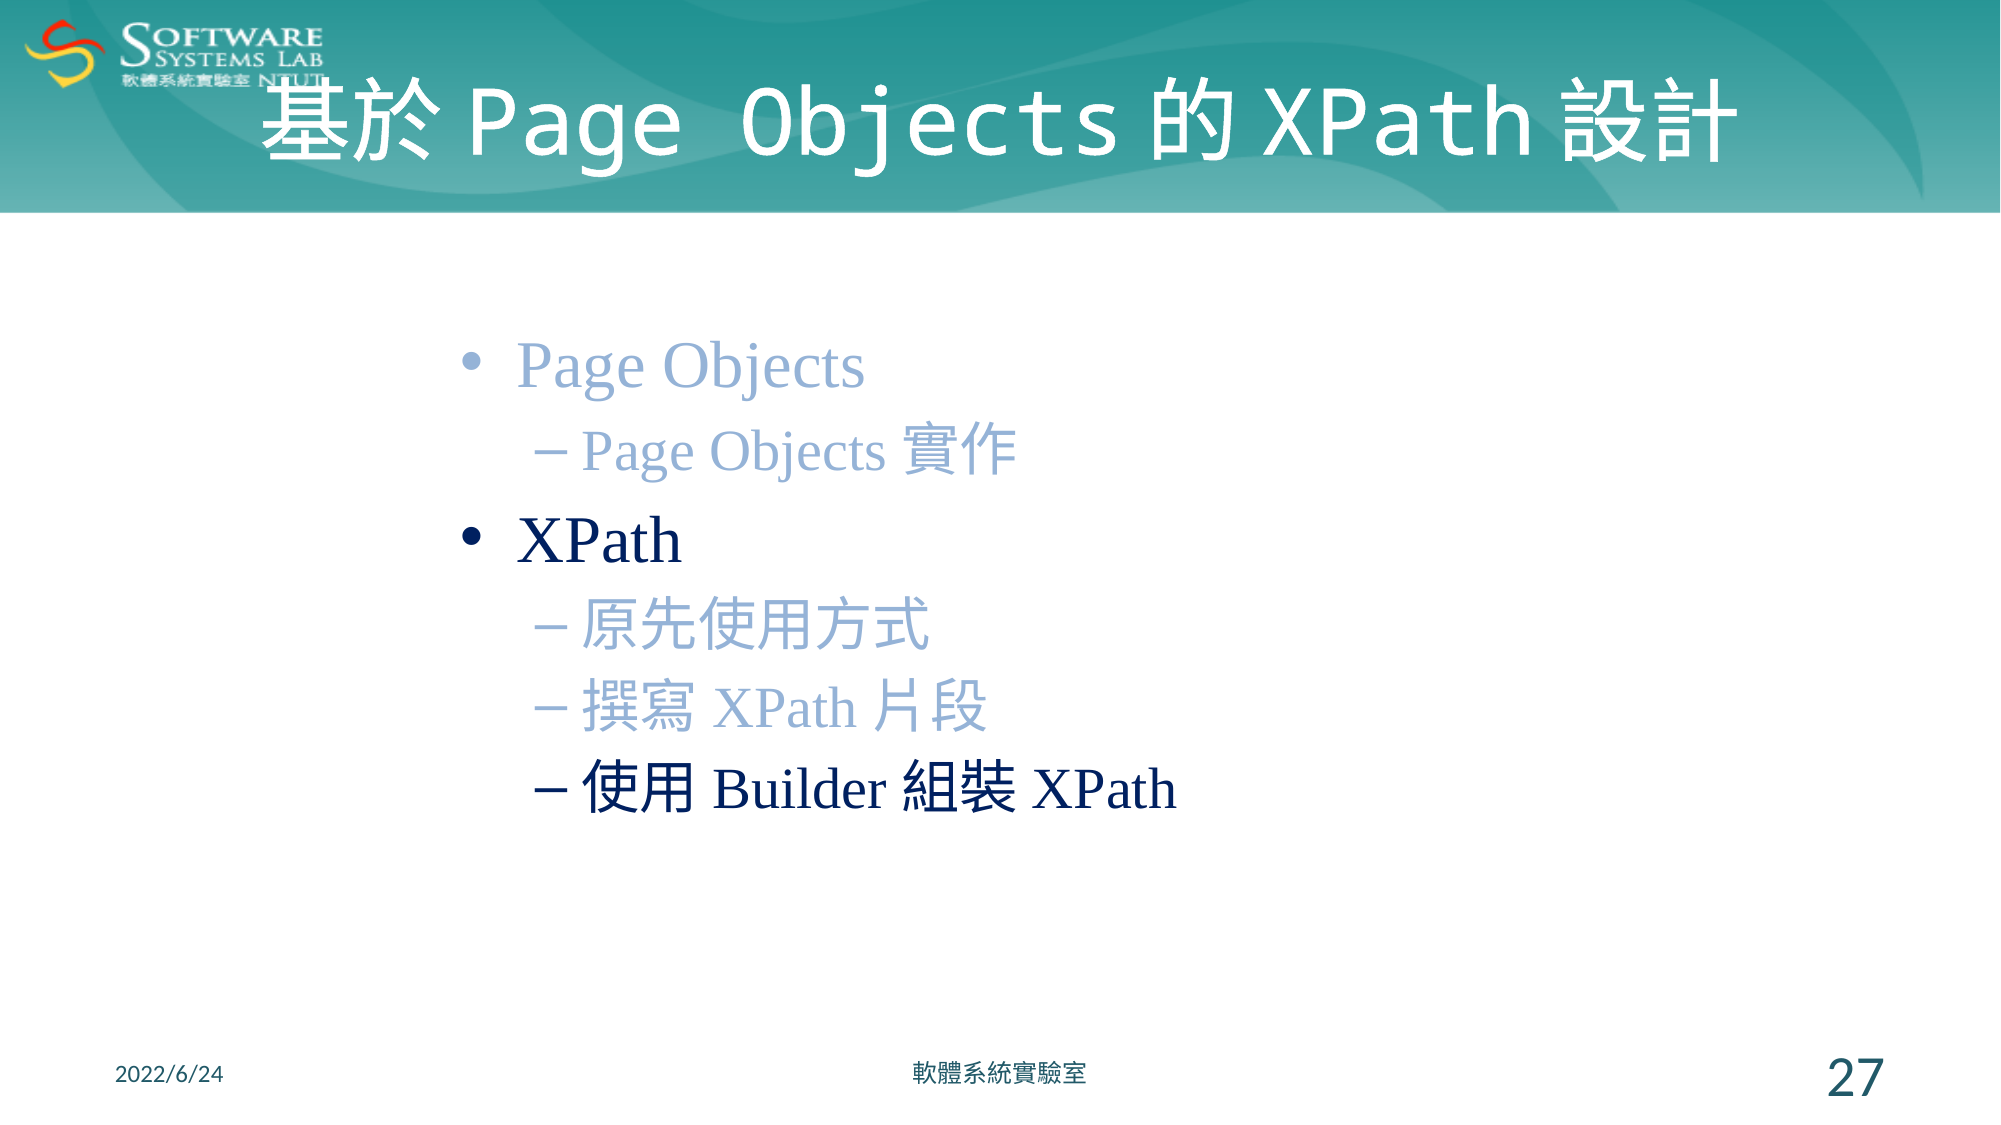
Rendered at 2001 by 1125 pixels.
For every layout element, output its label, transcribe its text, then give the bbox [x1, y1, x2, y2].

footer 軟體系統實驗室 [683, 1046, 1317, 1103]
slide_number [99, 1042, 567, 1103]
slide_number 27 [1433, 1042, 1900, 1103]
picture [0, 0, 2001, 1125]
title 基於Page Objects的XPath設計 [99, 23, 1901, 212]
list Page Objects Page Objects實作 XPath 原先使用方式 撰寫XPath片段 使用Builder組裝XPath [444, 313, 1556, 1046]
